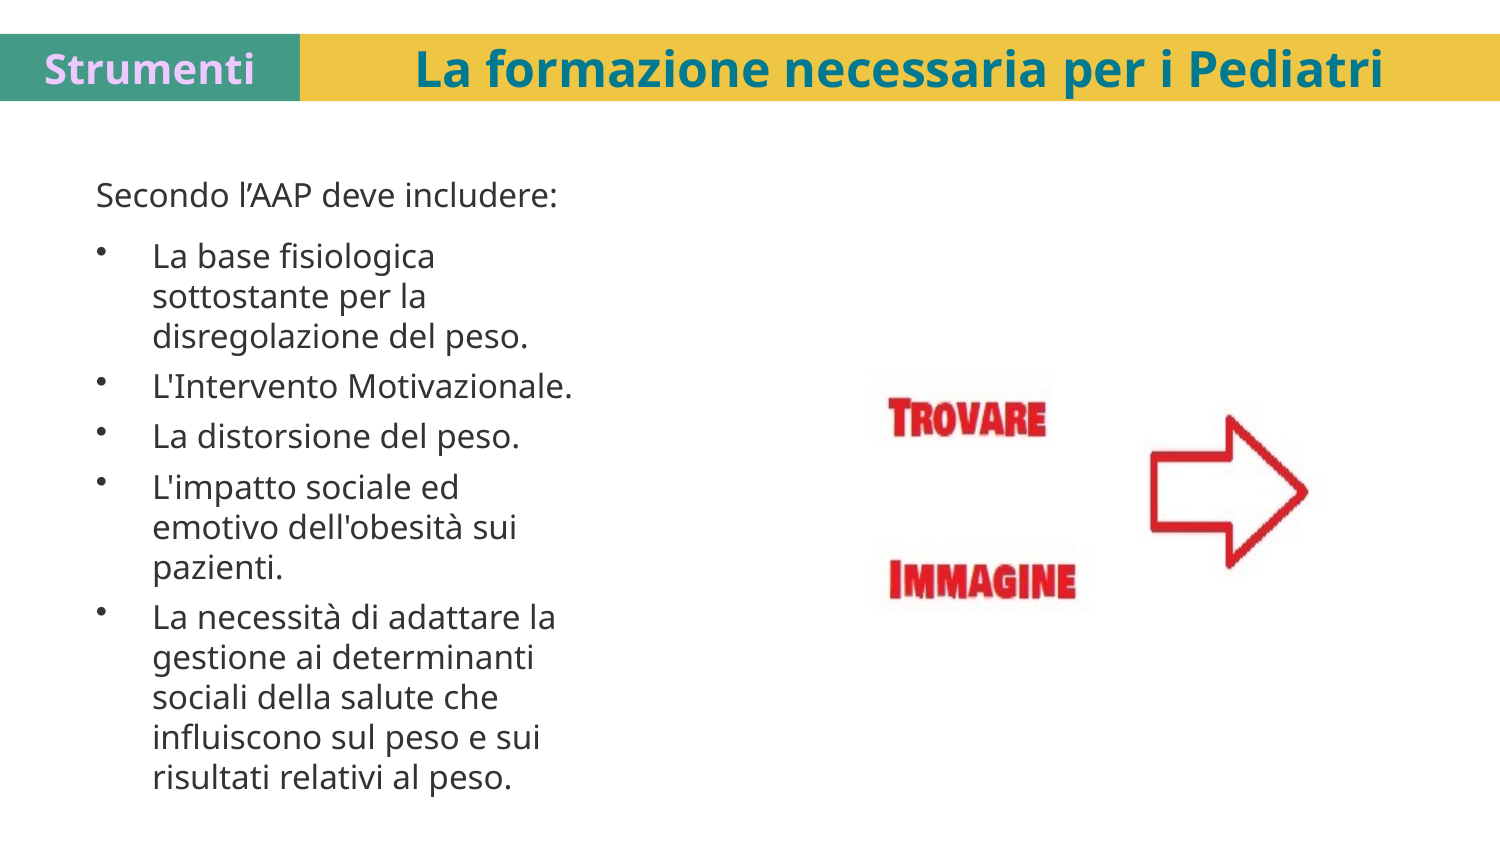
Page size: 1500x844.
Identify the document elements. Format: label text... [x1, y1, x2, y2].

text_box La formazione necessaria per i Pediatri [299, 33, 1500, 102]
text_box Strumenti [0, 33, 299, 102]
text_box Secondo l’AAP deve includere: La base fisiologica sottostante per la disregolazione del peso. L'Intervento Motivazionale. La distorsione del peso. L'impatto sociale ed emotivo dell'obesità sui pazienti. La necessità di adattare la gestione ai determinanti sociali della salute che influiscono sul peso e sui risultati relativi al peso. [74, 168, 600, 802]
picture [824, 168, 1425, 802]
